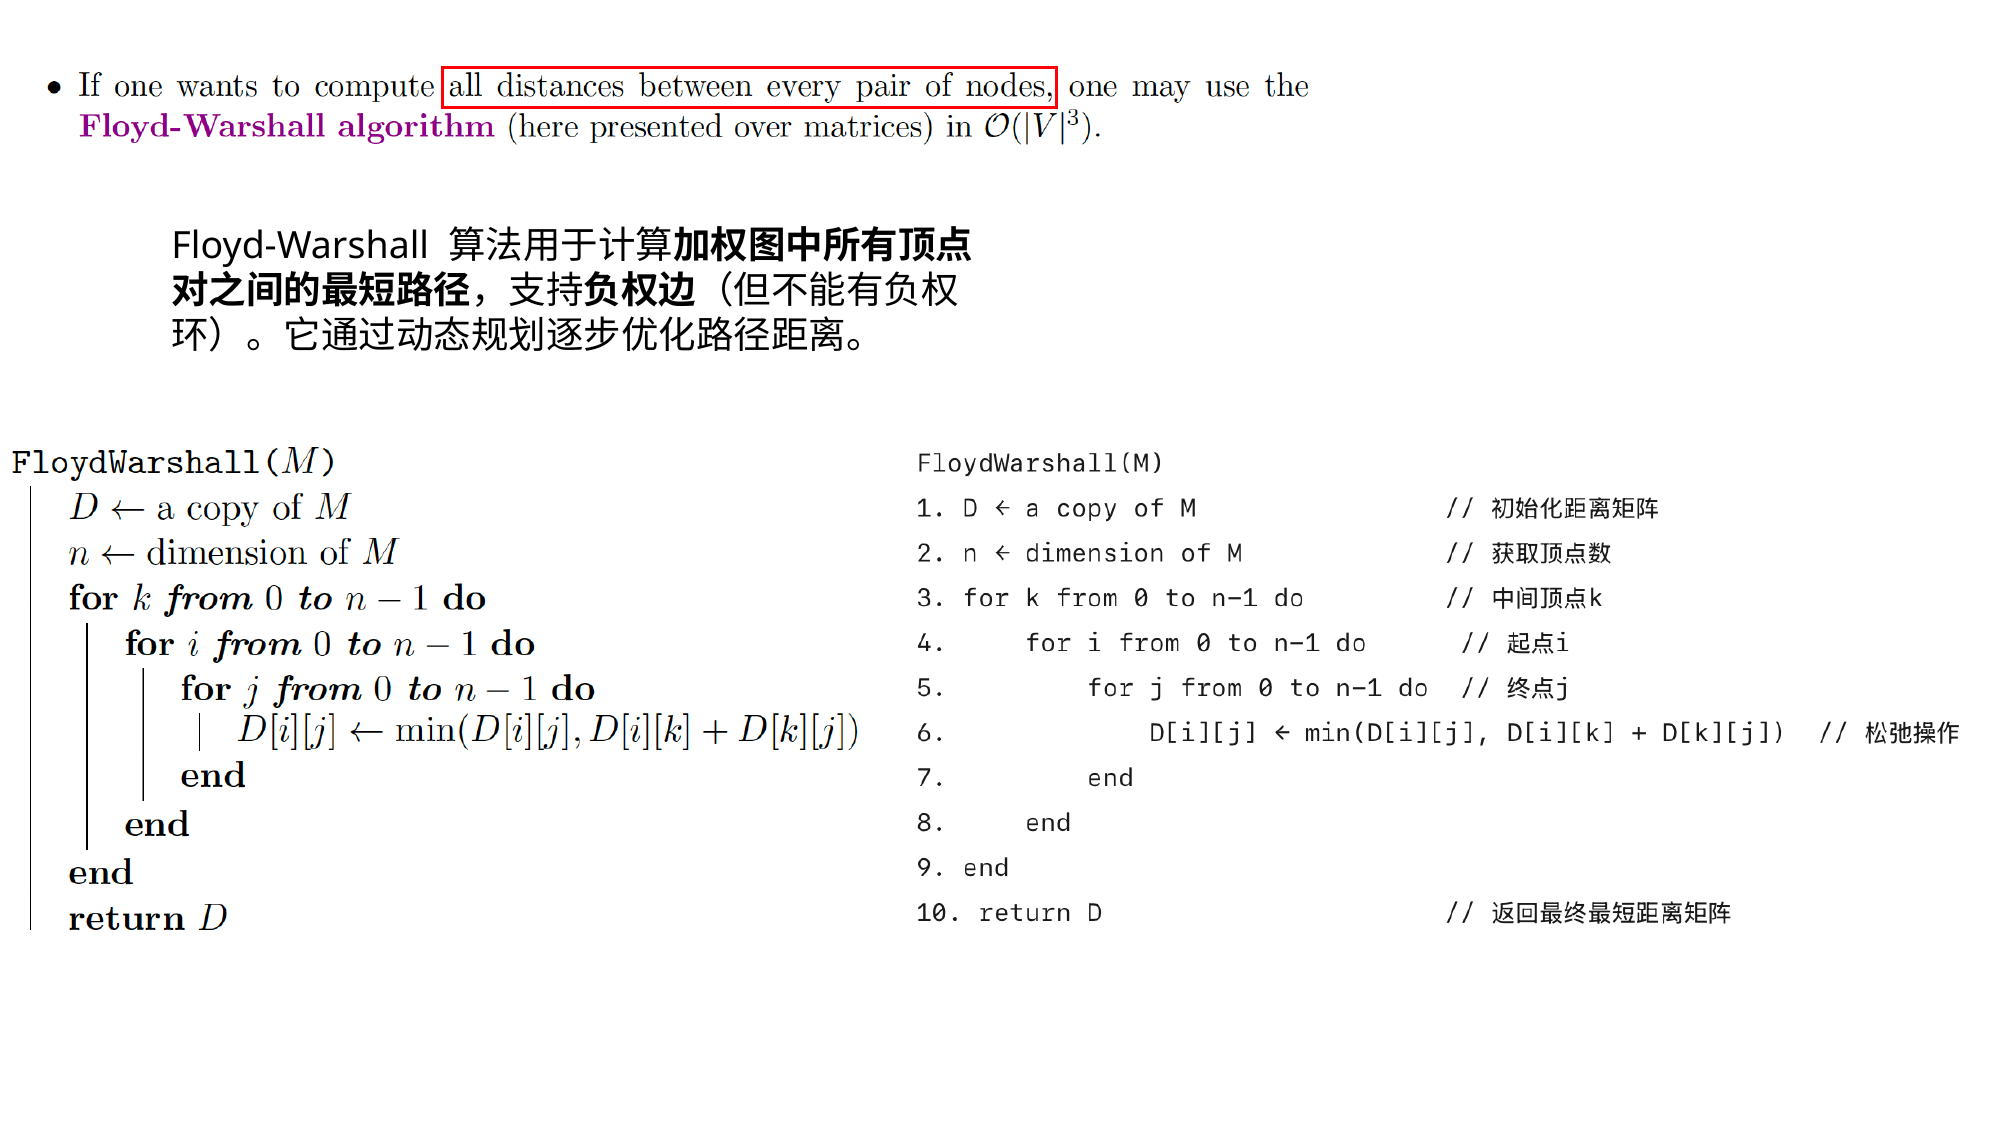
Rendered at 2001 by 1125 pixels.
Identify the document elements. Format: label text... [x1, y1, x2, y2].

text_box Floyd-Warshall 算法用于计算加权图中所有顶点对之间的最短路径，支持负权边​（但不能有负权环）。它通过动态规划逐步优化路径距离。 [156, 213, 1017, 363]
picture [894, 436, 1982, 946]
picture [36, 60, 1313, 153]
picture [7, 436, 869, 950]
